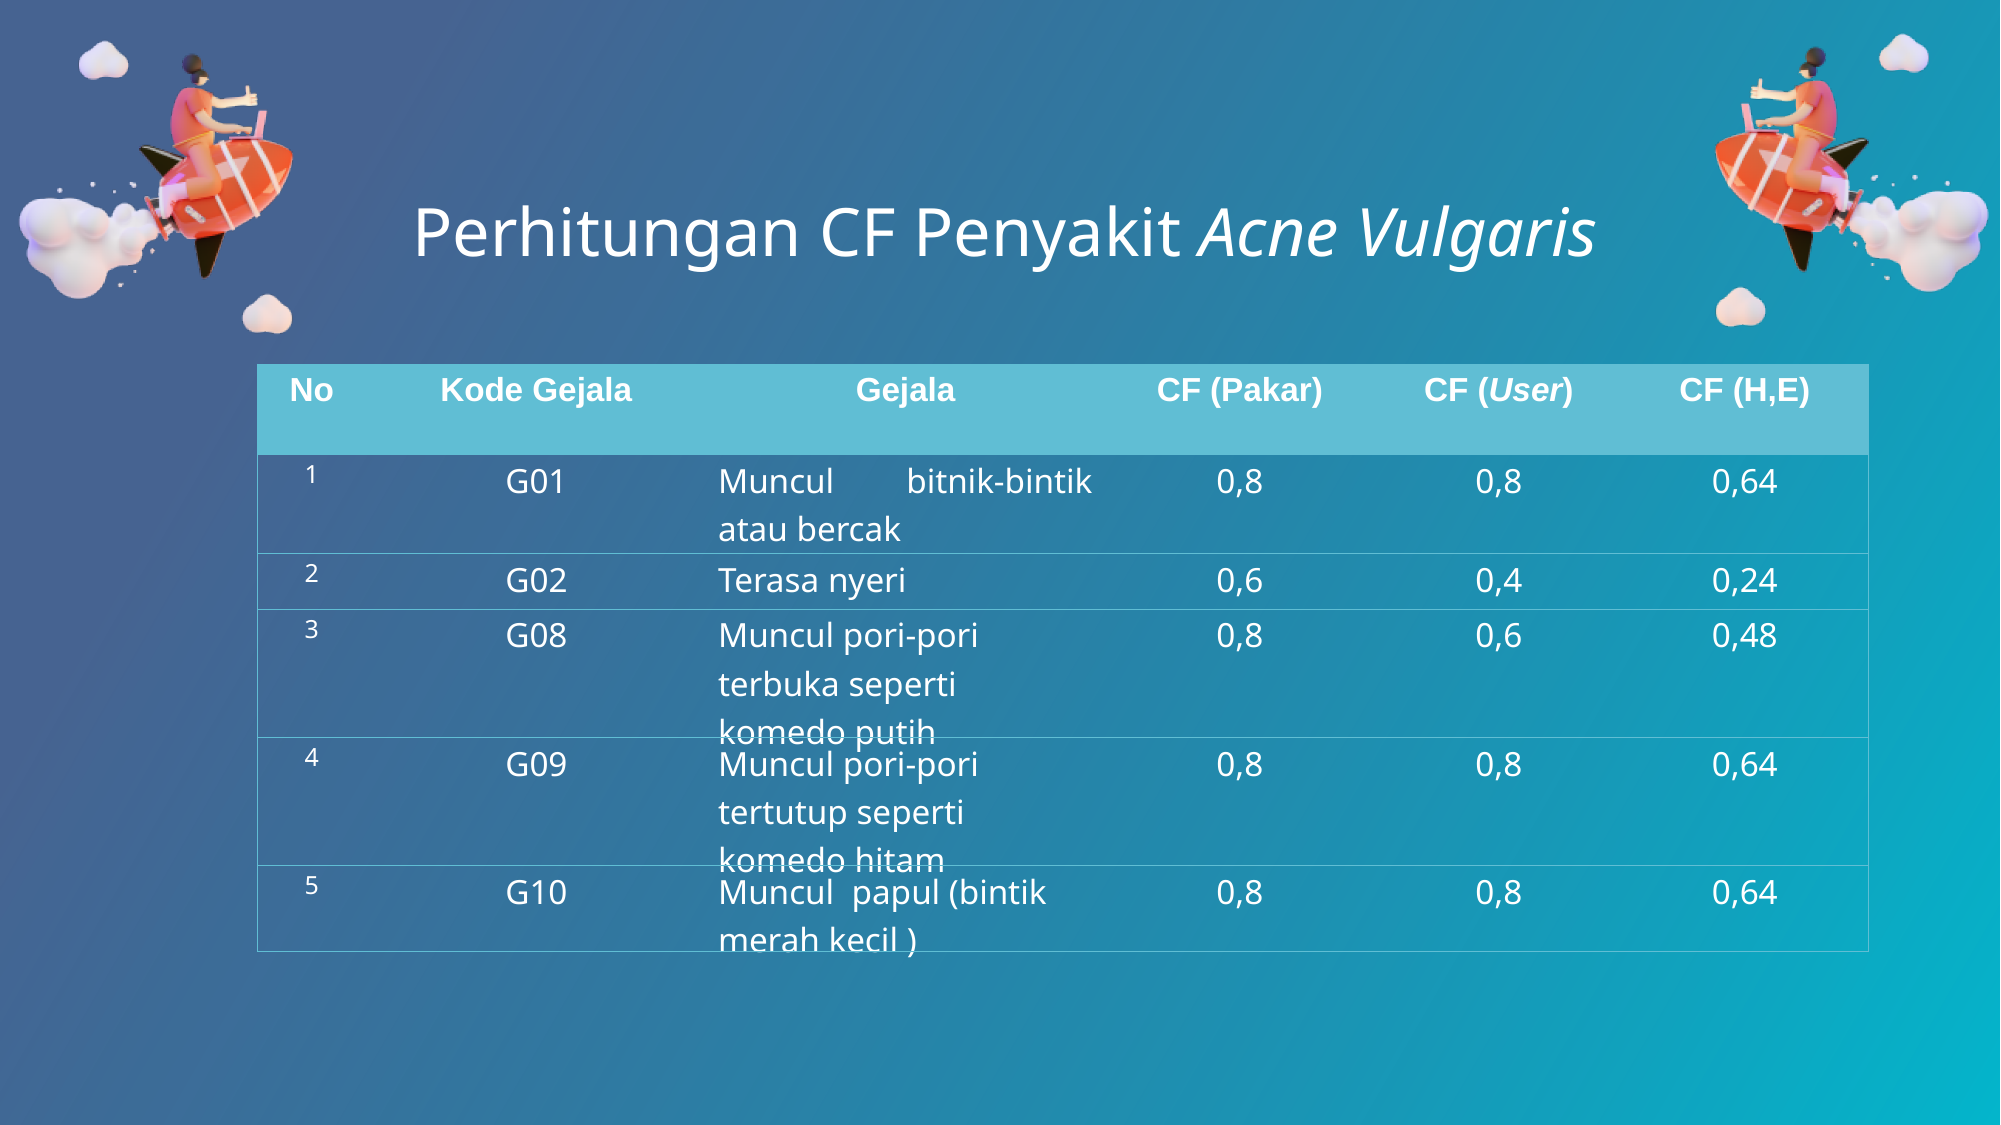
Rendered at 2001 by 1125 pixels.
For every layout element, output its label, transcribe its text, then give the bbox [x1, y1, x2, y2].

table_cell 2 [258, 554, 366, 609]
table_header No [258, 365, 366, 454]
table_cell 0,4 [1376, 554, 1622, 609]
table_cell 0,8 [1376, 455, 1622, 553]
table_cell 0,8 [1376, 866, 1622, 951]
table_header CF (User) [1376, 365, 1622, 454]
table_cell Terasa nyeri [707, 554, 1104, 609]
table_cell G08 [366, 610, 707, 737]
table_cell 1 [258, 455, 366, 553]
table_header CF (Pakar) [1104, 365, 1376, 454]
picture [0, 0, 365, 378]
table_cell Muncul bitnik-bintik atau bercak [707, 455, 1104, 553]
table_cell 0,8 [1104, 866, 1376, 951]
table_cell 0,6 [1104, 554, 1376, 609]
table_cell 4 [258, 738, 366, 865]
text_box Perhitungan CF Penyakit Acne Vulgaris [365, 182, 1643, 277]
table_cell 0,48 [1622, 610, 1868, 737]
table_cell 5 [258, 866, 366, 951]
table_cell 0,64 [1622, 738, 1868, 865]
table_cell Muncul pori-pori terbuka seperti komedo putih [707, 610, 1104, 737]
table_header Kode Gejala [366, 365, 707, 454]
table_cell 0,64 [1622, 455, 1868, 553]
table_cell 0,64 [1622, 866, 1868, 951]
table_cell G02 [366, 554, 707, 609]
table_cell Muncul pori-pori tertutup seperti komedo hitam [707, 738, 1104, 865]
table_cell 0,6 [1376, 610, 1622, 737]
table_cell 0,8 [1104, 455, 1376, 553]
table_cell 0,8 [1104, 738, 1376, 865]
table_cell 0,8 [1104, 610, 1376, 737]
table_header Gejala [707, 365, 1104, 454]
table_cell Muncul papul (bintik merah kecil ) [707, 866, 1104, 951]
table_cell 3 [258, 610, 366, 737]
table_header CF (H,E) [1622, 365, 1868, 454]
table_cell G01 [366, 455, 707, 553]
table_cell G09 [366, 738, 707, 865]
table_cell 0,8 [1376, 738, 1622, 865]
table_cell G10 [366, 866, 707, 951]
table_cell 0,24 [1622, 554, 1868, 609]
picture [1643, 0, 2000, 371]
